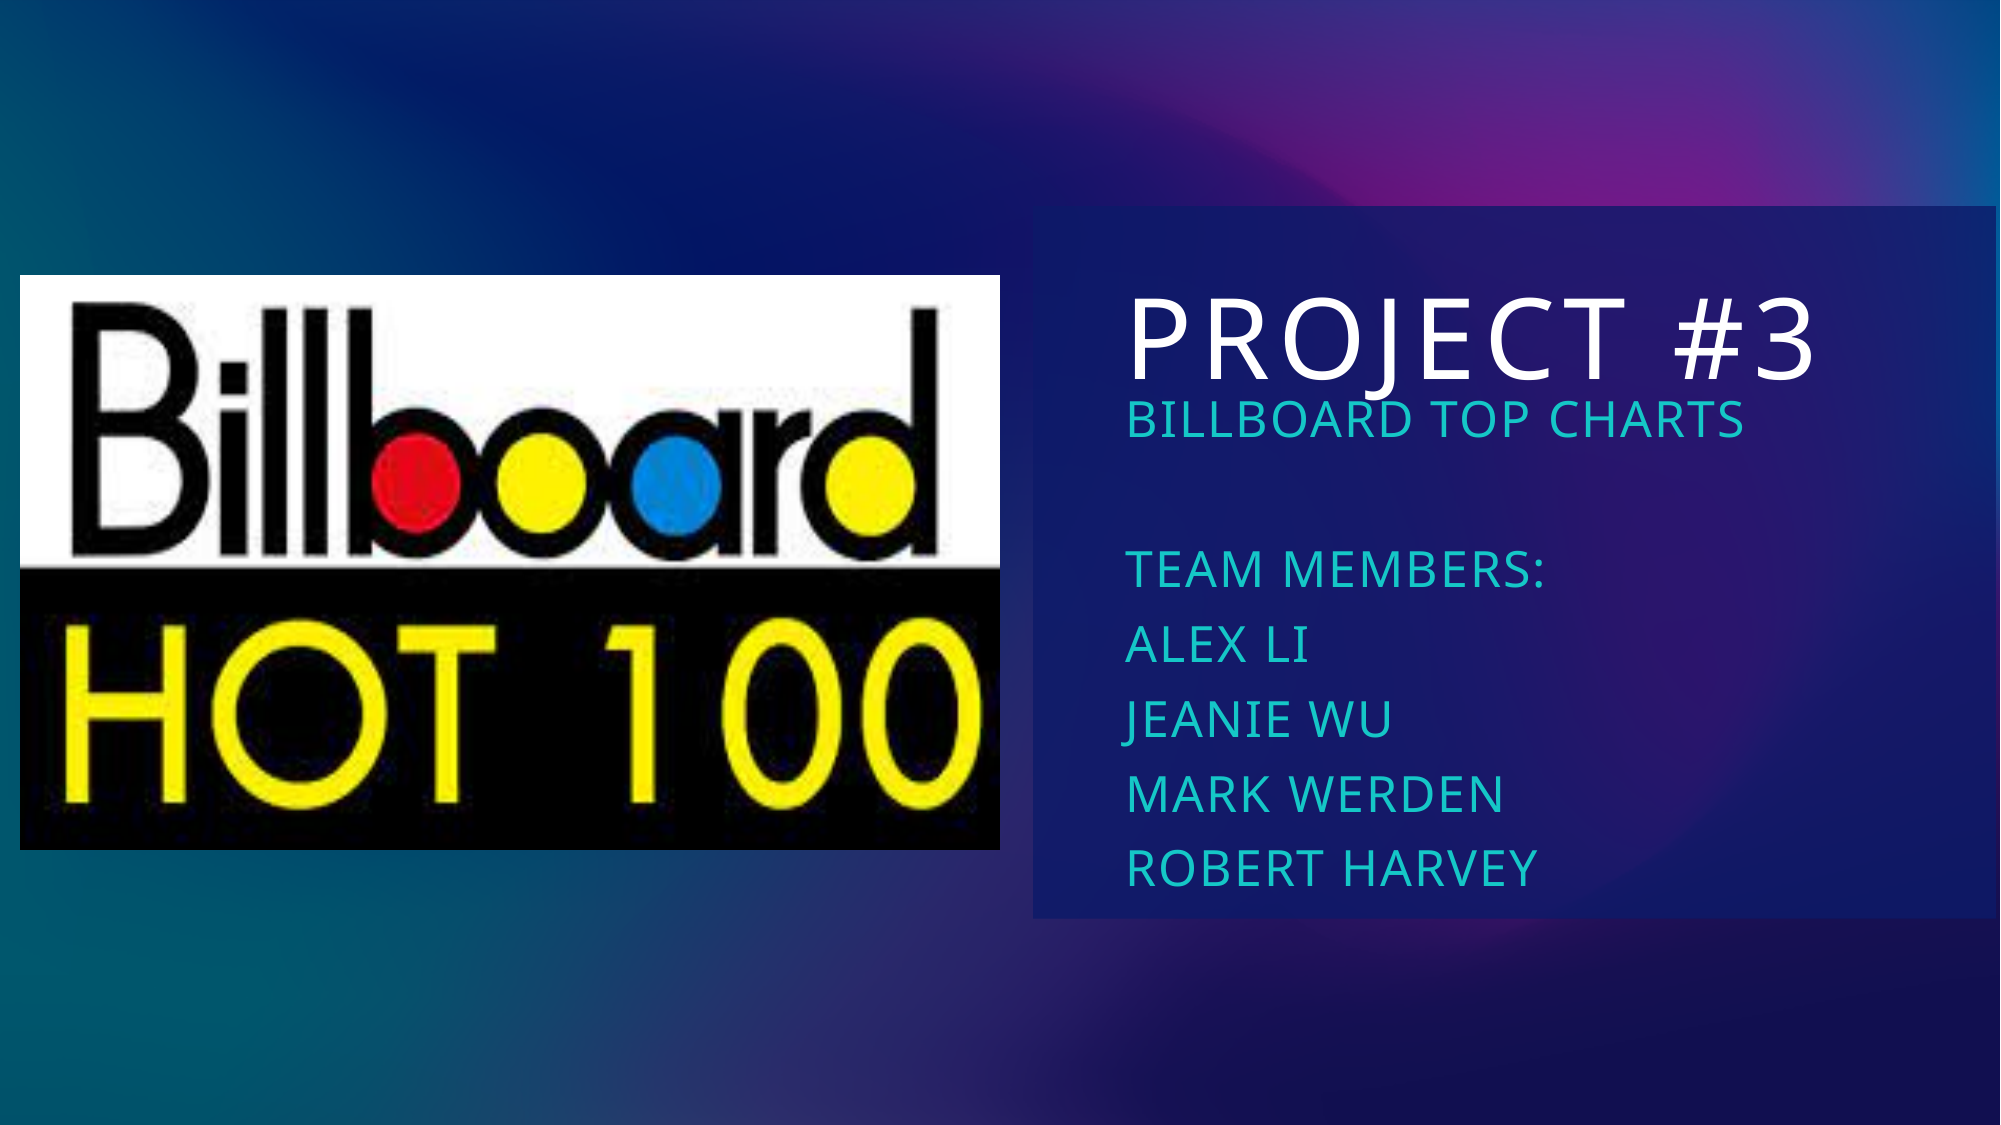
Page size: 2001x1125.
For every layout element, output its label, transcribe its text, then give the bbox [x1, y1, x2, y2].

list BILLBOARD TOP CHARTS TEAM MEMBERS: ALEX LI JEANIE WU MARK WERDEN ROBERT HARVEY [1110, 387, 1919, 919]
picture [0, 0, 2000, 1125]
title Project #3 [1033, 206, 1996, 919]
